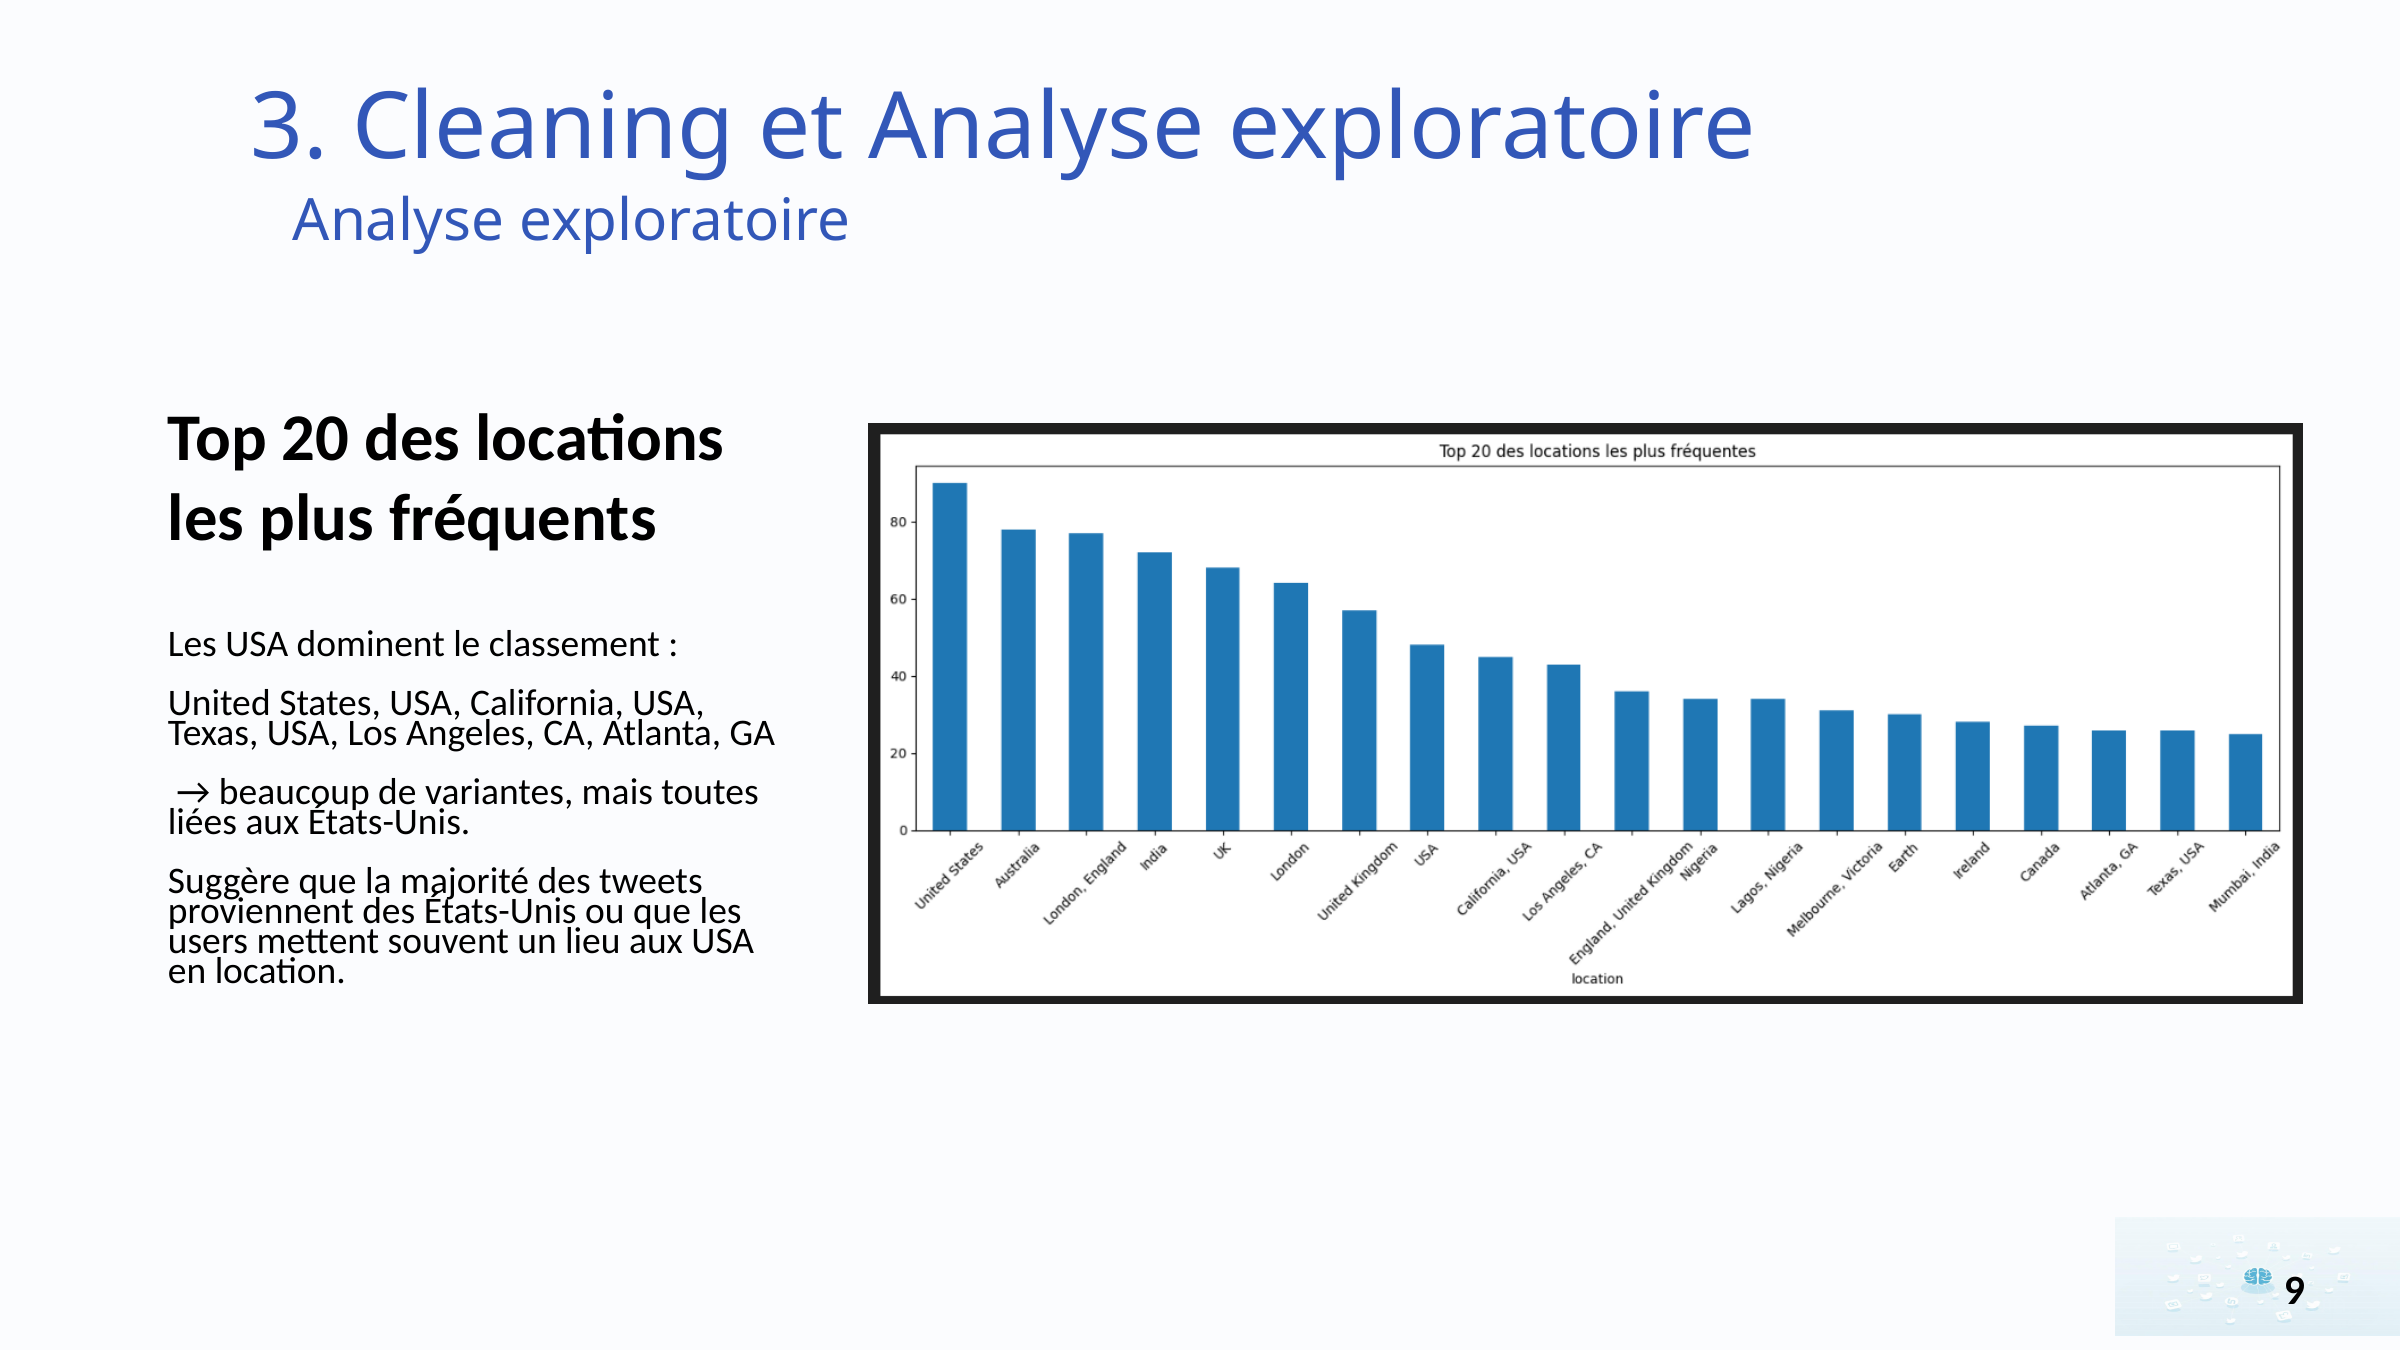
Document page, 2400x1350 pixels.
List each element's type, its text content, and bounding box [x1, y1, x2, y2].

text_box Top 20 des locations les plus fréquents Les USA dominent le classement : United States, USA, California, USA, Texas, USA, Los Angeles, CA, Atlanta, GA → beaucoup de variantes, mais toutes liées aux États-Unis. Suggère que la majorité des tweets proviennent des États-Unis ou que les users mettent souvent un lieu aux USA en location. [153, 386, 796, 1203]
text_box Analyse exploratoire [292, 195, 758, 254]
text_box 3. Cleaning et Analyse exploratoire [250, 61, 1727, 329]
picture [2106, 1217, 2400, 1339]
picture [868, 422, 2303, 1004]
